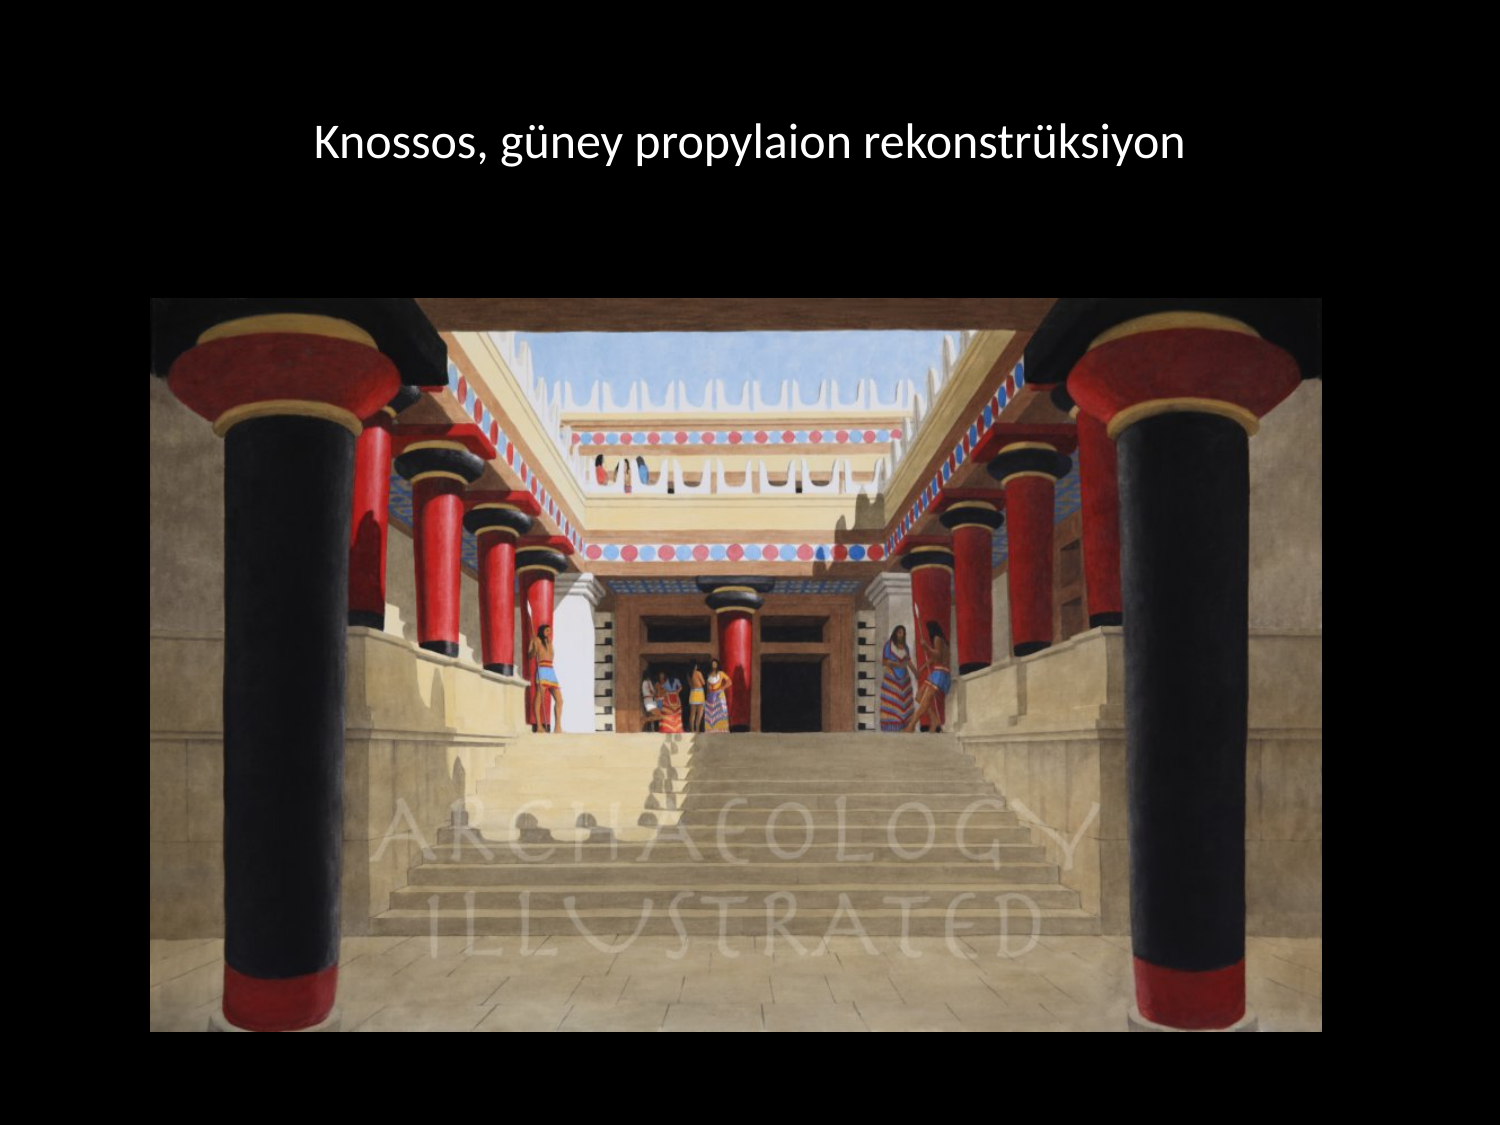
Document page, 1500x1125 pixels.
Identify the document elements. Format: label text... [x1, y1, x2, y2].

picture [150, 297, 1322, 1033]
title Knossos, güney propylaion rekonstrüksiyon [75, 45, 1425, 233]
